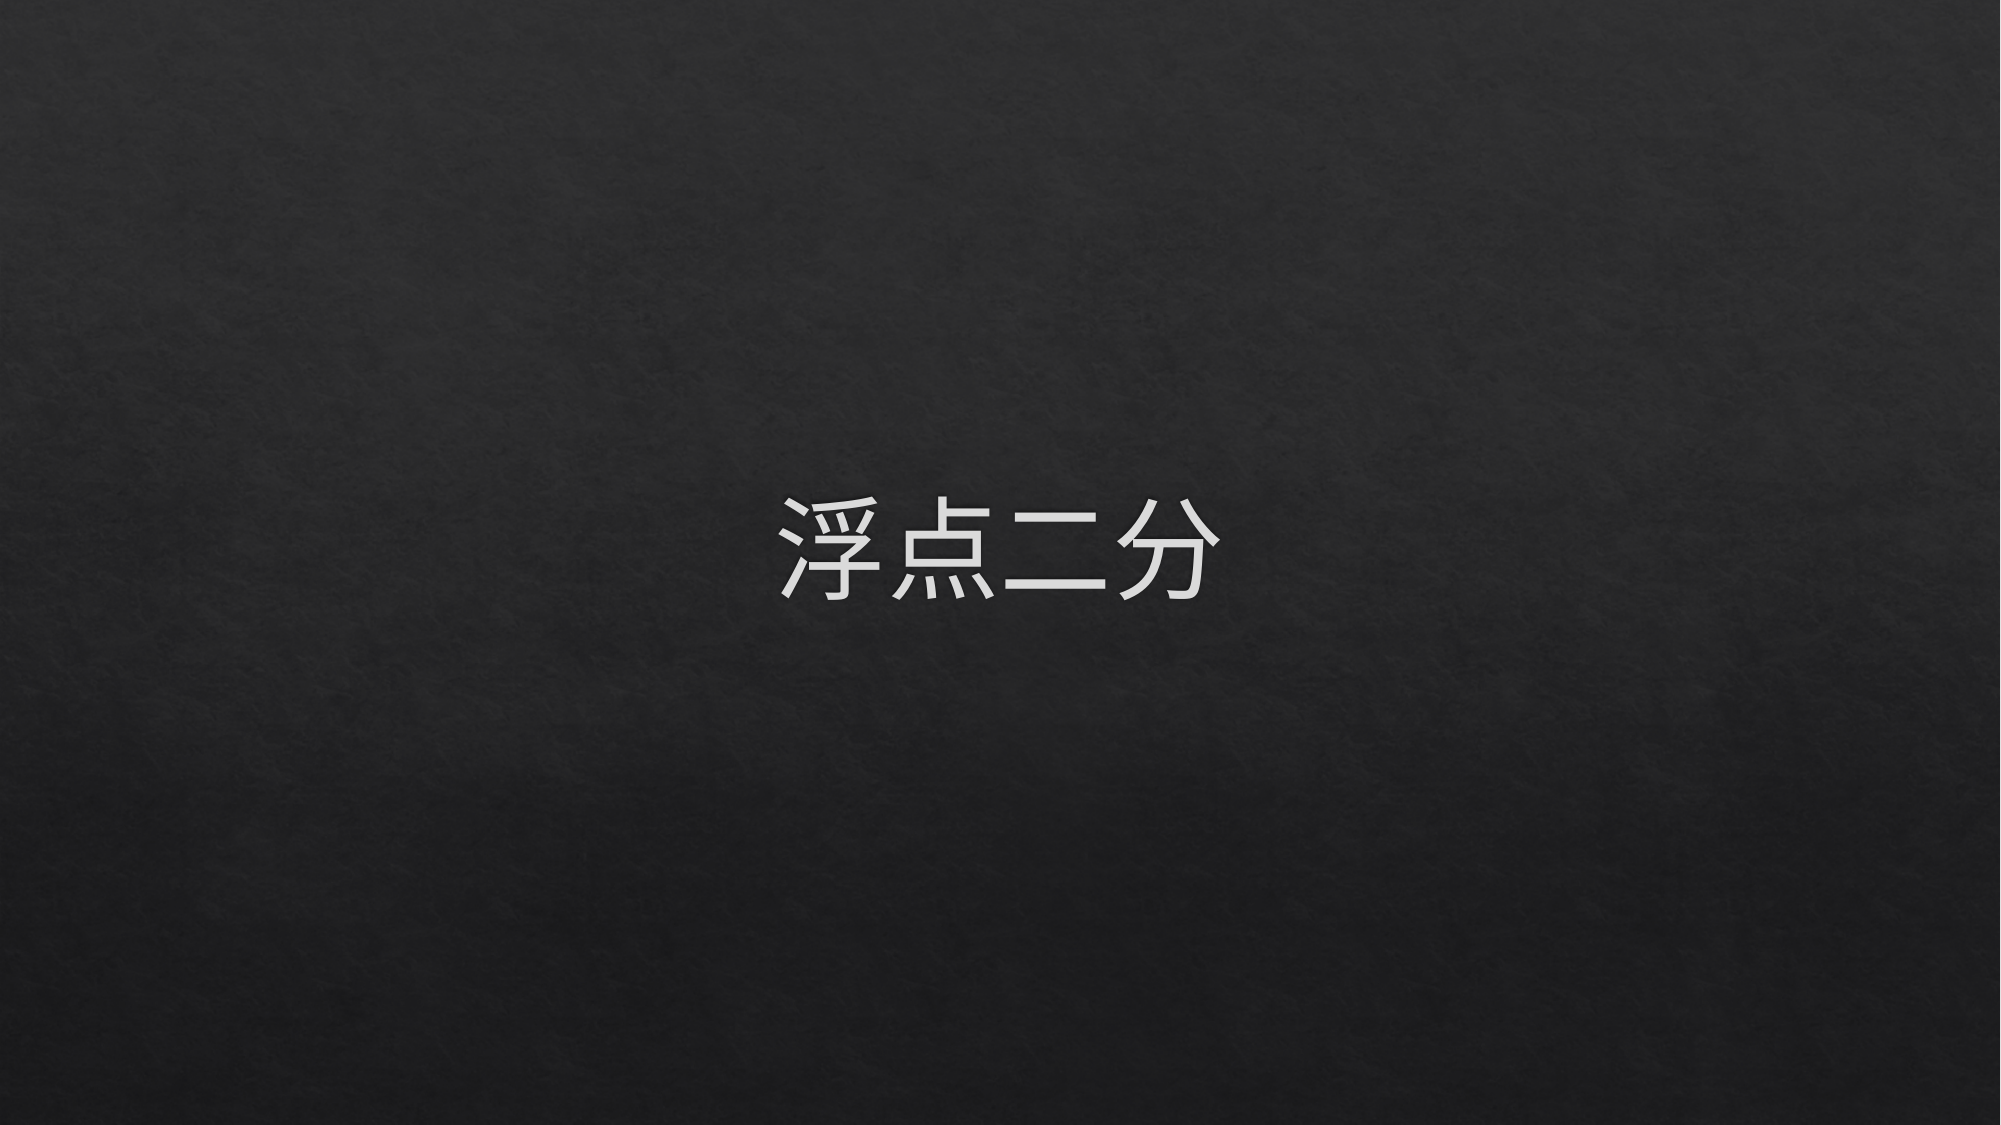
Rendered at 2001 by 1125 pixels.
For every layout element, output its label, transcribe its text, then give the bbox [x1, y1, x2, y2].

title 浮点二分 [225, 321, 1775, 622]
